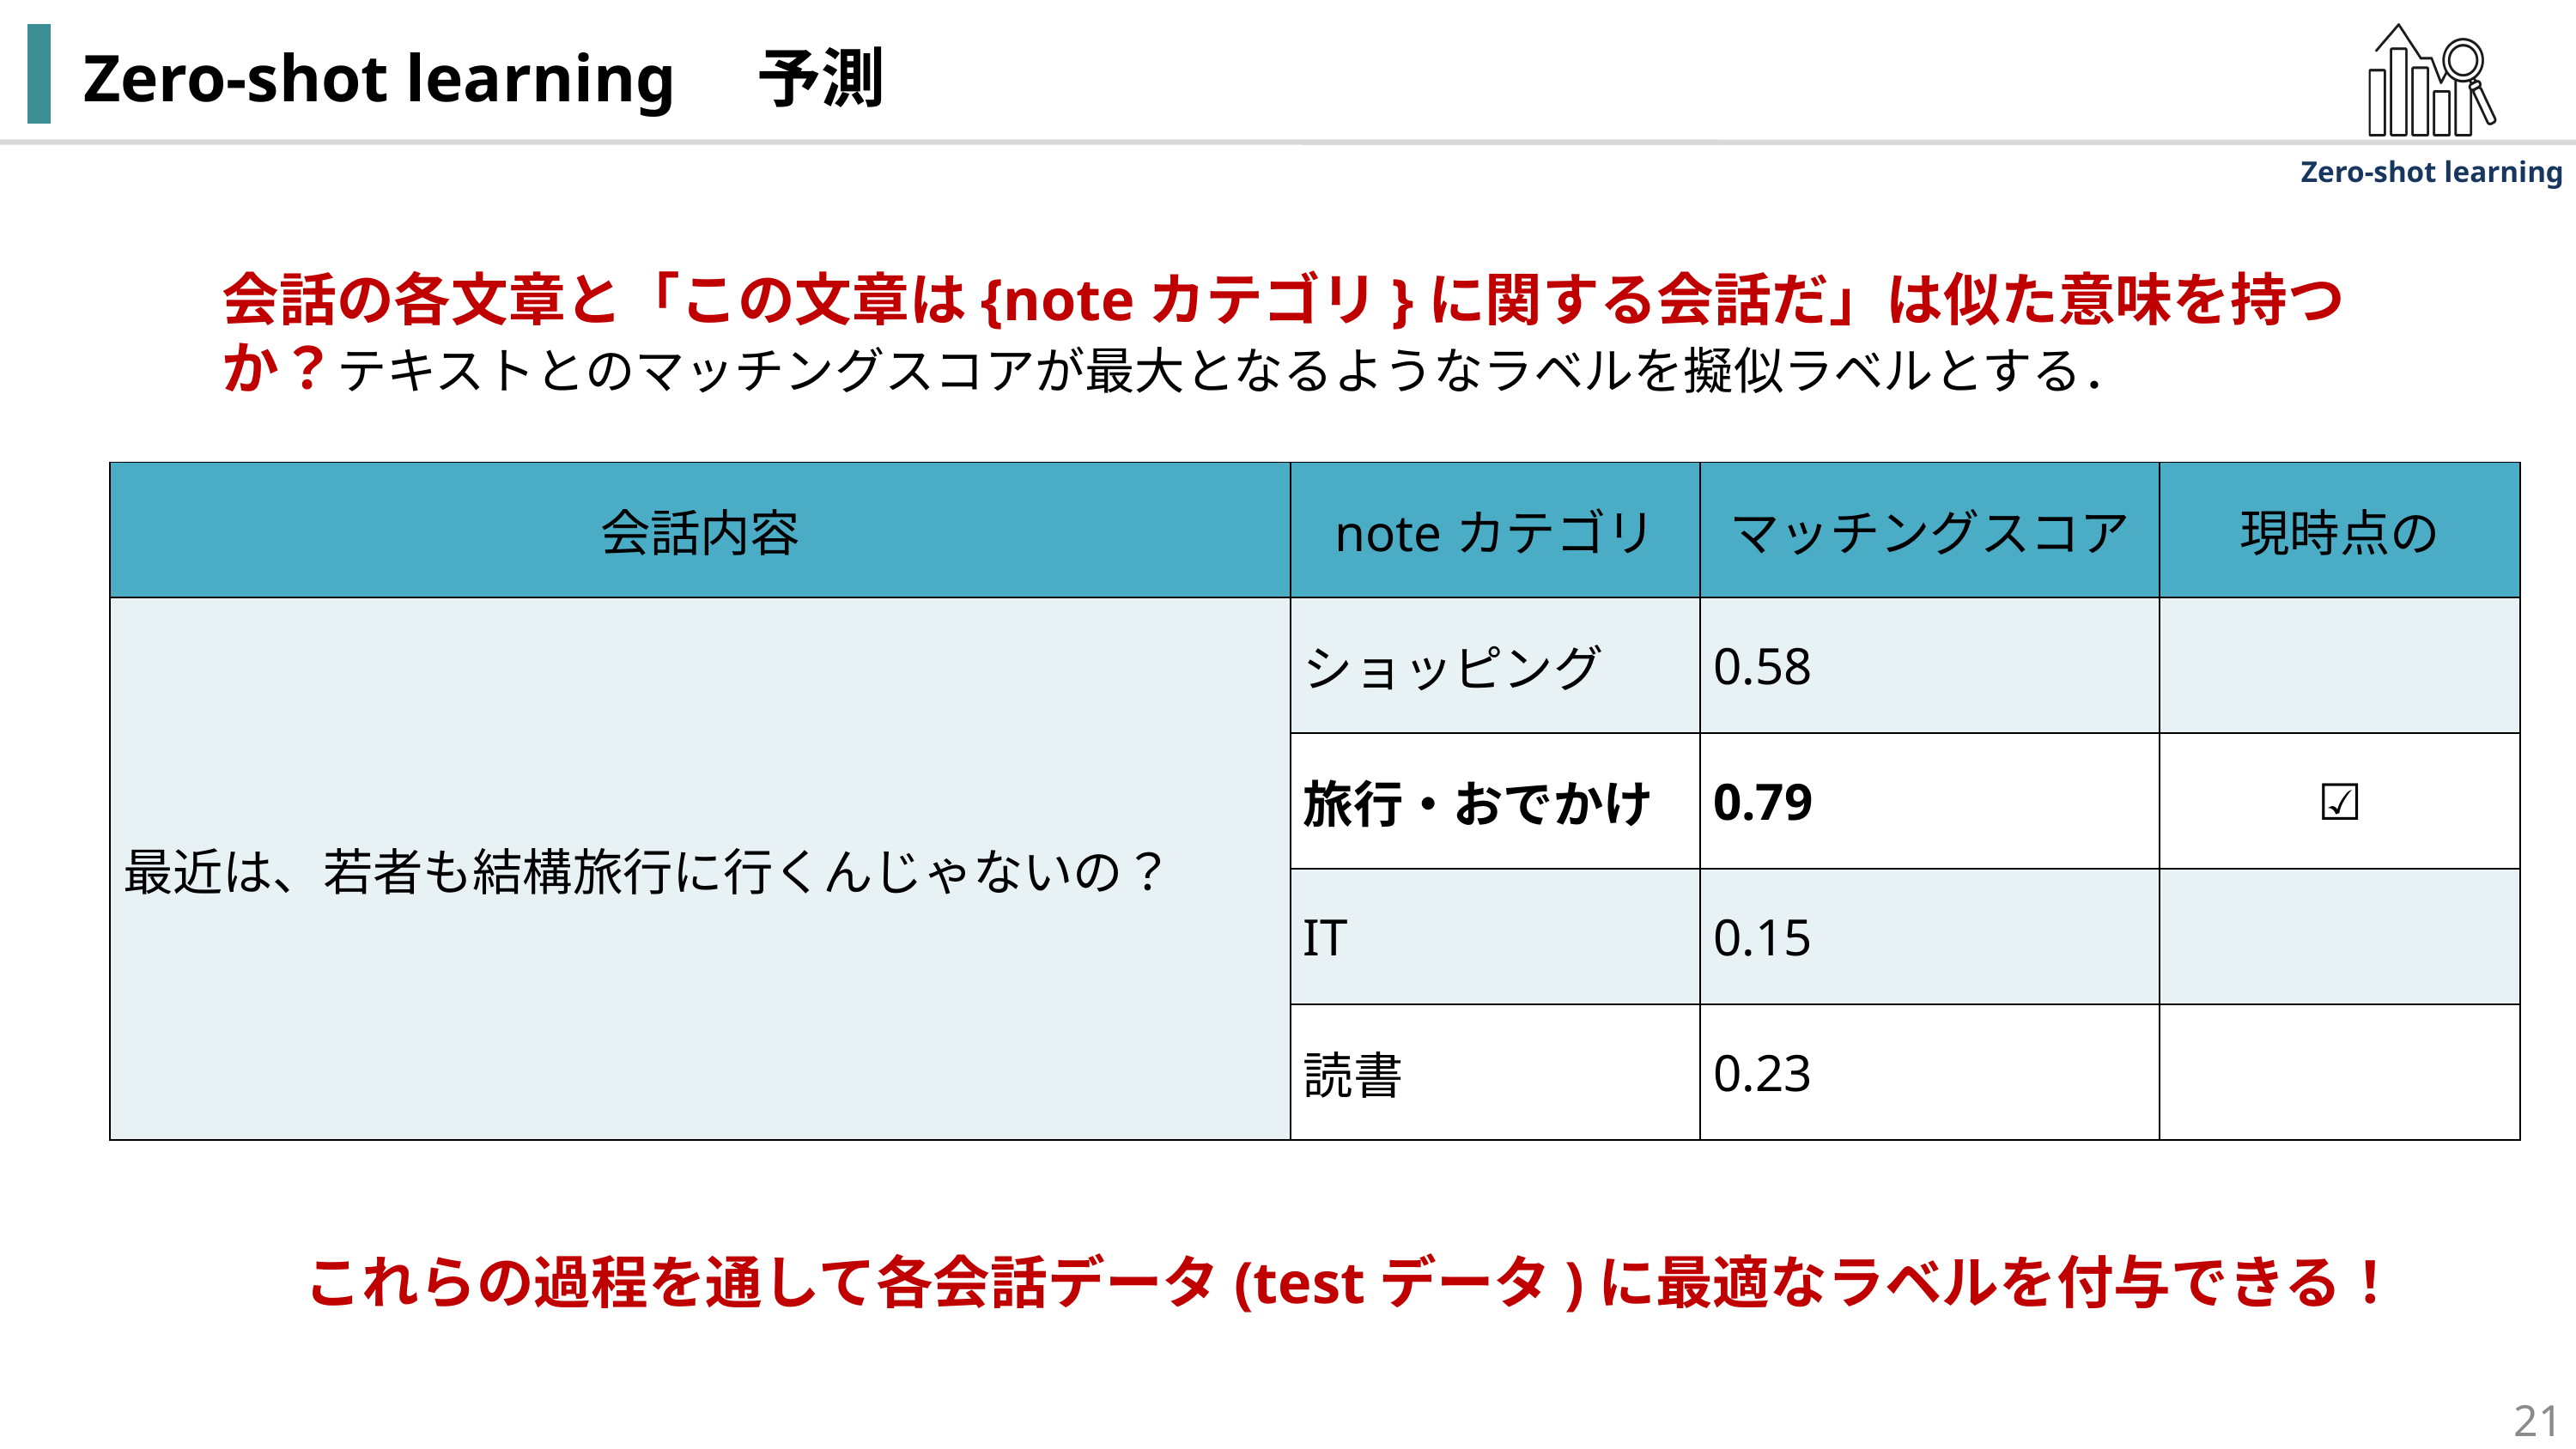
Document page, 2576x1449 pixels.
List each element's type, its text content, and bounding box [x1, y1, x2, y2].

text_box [2289, 23, 2576, 196]
slide_number 21 [2275, 1397, 2576, 1449]
text_box Zero-shot learning 予測 [83, 24, 2287, 115]
text_box [27, 23, 52, 124]
text_box これらの過程を通して各会話データ(testデータ)に最適なラベルを付与できる！ [292, 1240, 2413, 1322]
